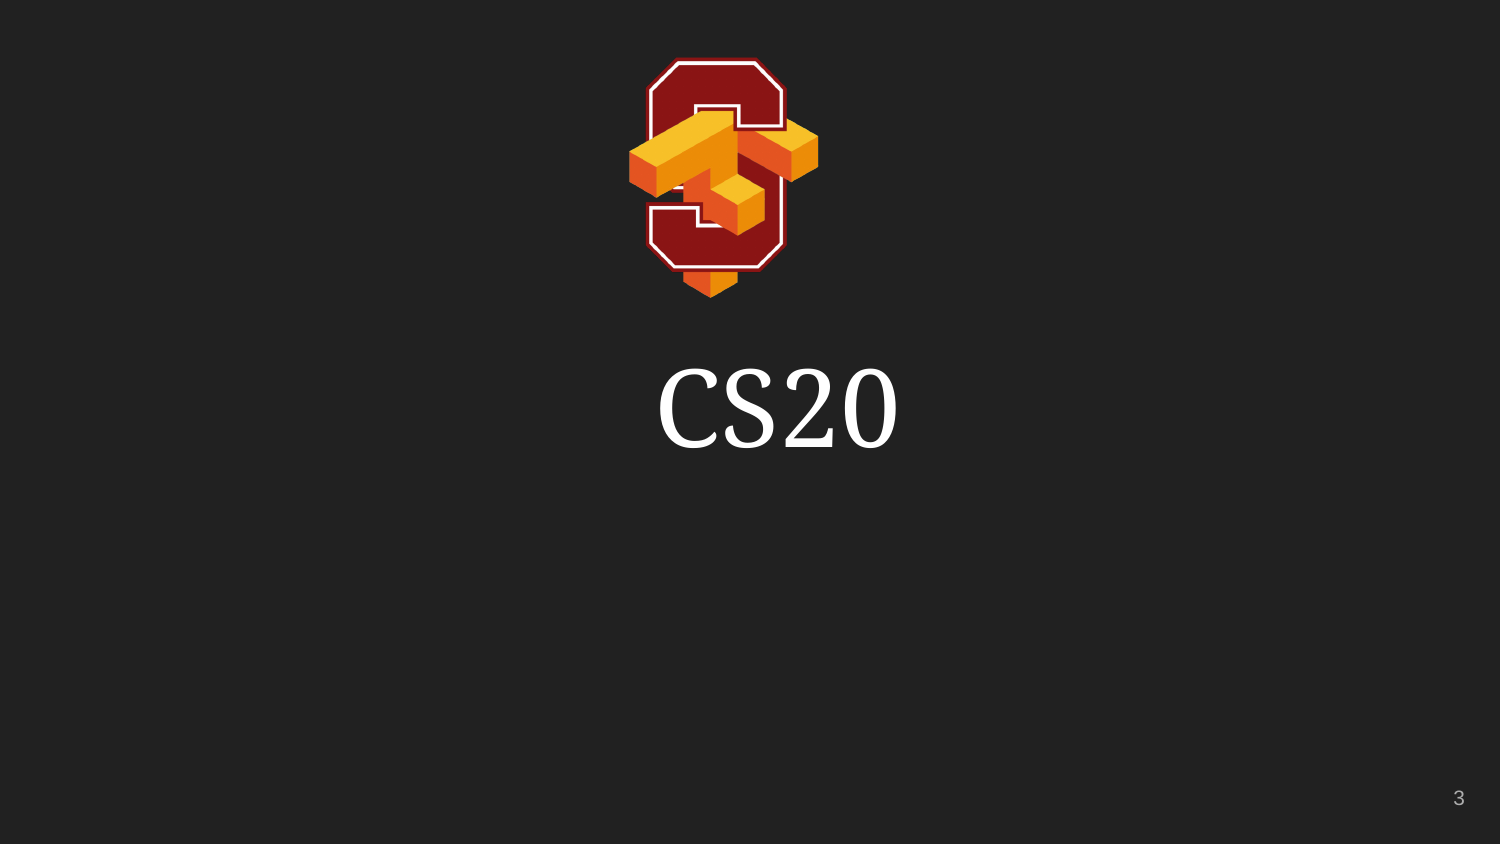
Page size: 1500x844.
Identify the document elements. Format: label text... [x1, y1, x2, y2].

picture [627, 57, 819, 299]
title CS20 [109, 280, 1446, 485]
slide_number 3 [1389, 764, 1480, 830]
